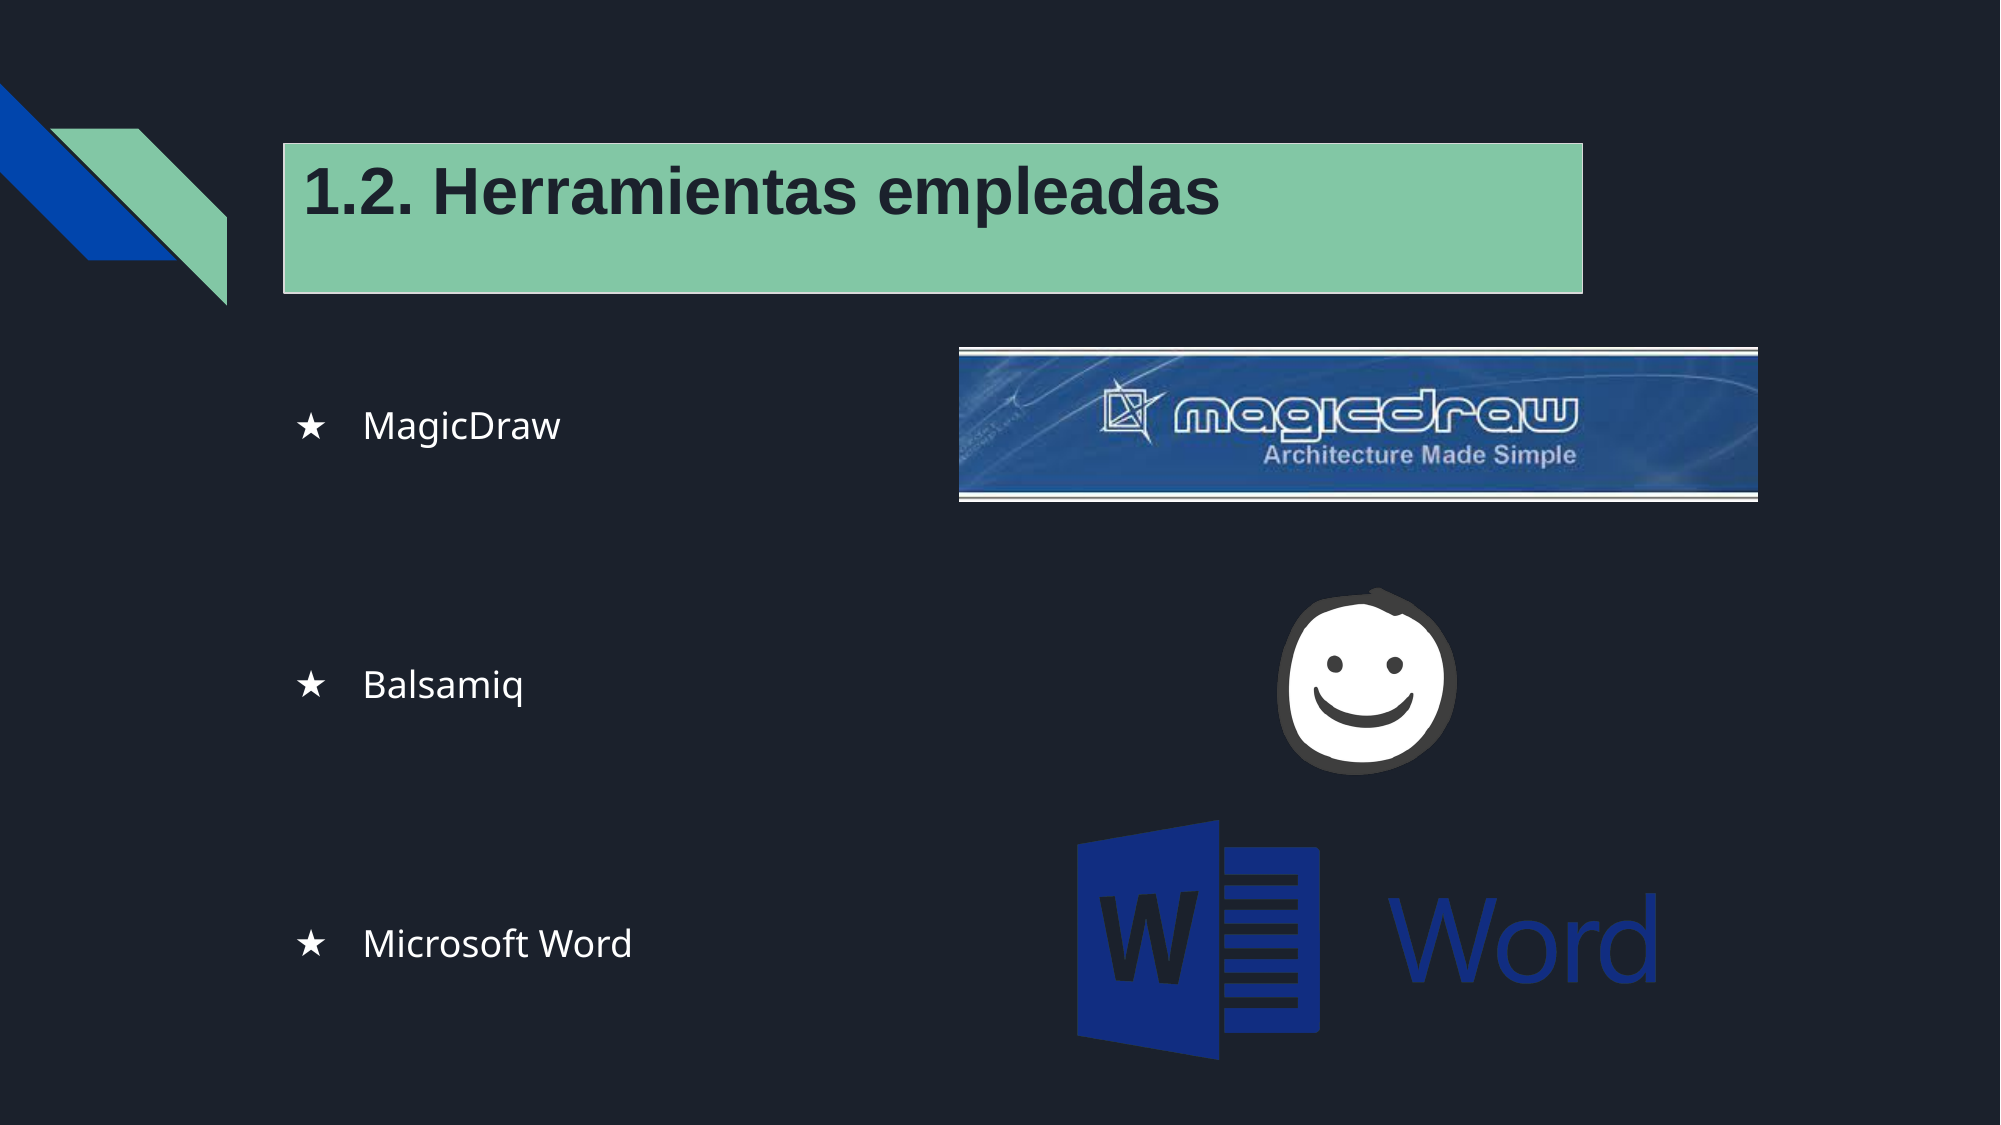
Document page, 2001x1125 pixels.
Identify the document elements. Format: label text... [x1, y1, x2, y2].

picture [1065, 578, 1668, 1110]
text_box 1.2. Herramientas empleadas [283, 143, 1583, 293]
picture [958, 346, 1758, 503]
list MagicDraw Balsamiq Microsoft Word [242, 375, 1752, 662]
